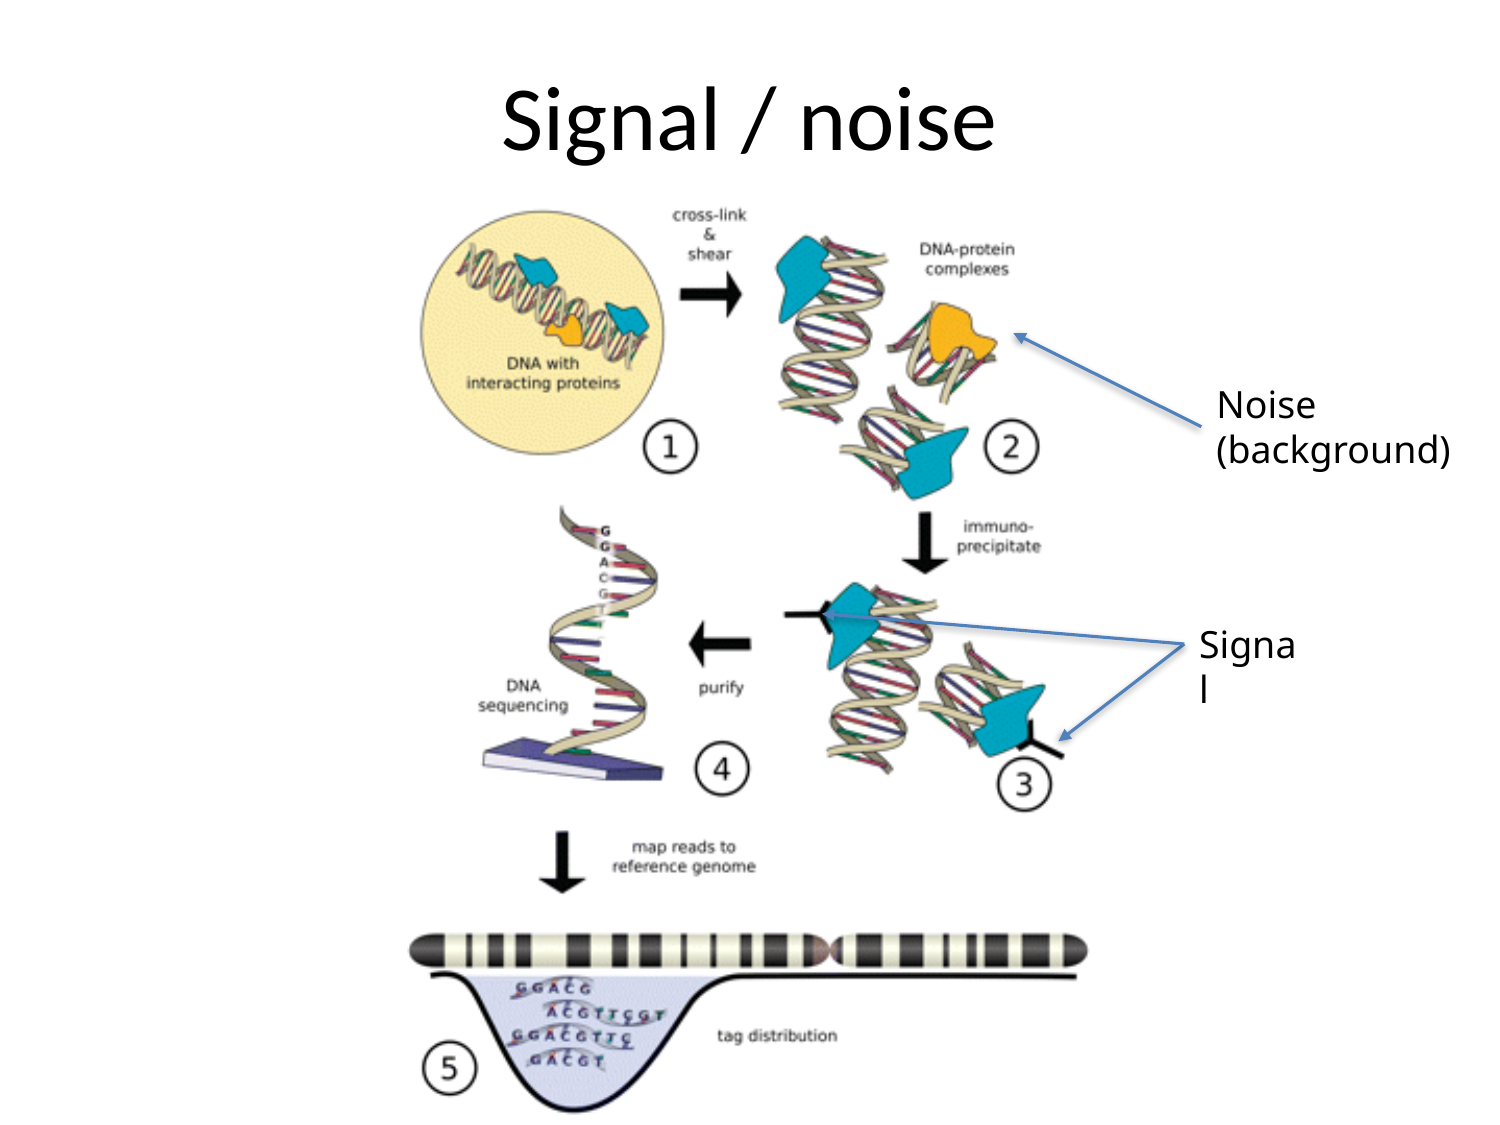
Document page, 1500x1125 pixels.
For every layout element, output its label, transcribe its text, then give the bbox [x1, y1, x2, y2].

text_box Noise (background) [1201, 373, 1500, 480]
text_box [1058, 652, 1185, 742]
picture [405, 199, 1092, 1117]
text_box Signal [1185, 613, 1320, 675]
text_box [821, 613, 1185, 645]
title Signal / noise [75, 19, 1425, 208]
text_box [1013, 332, 1202, 427]
